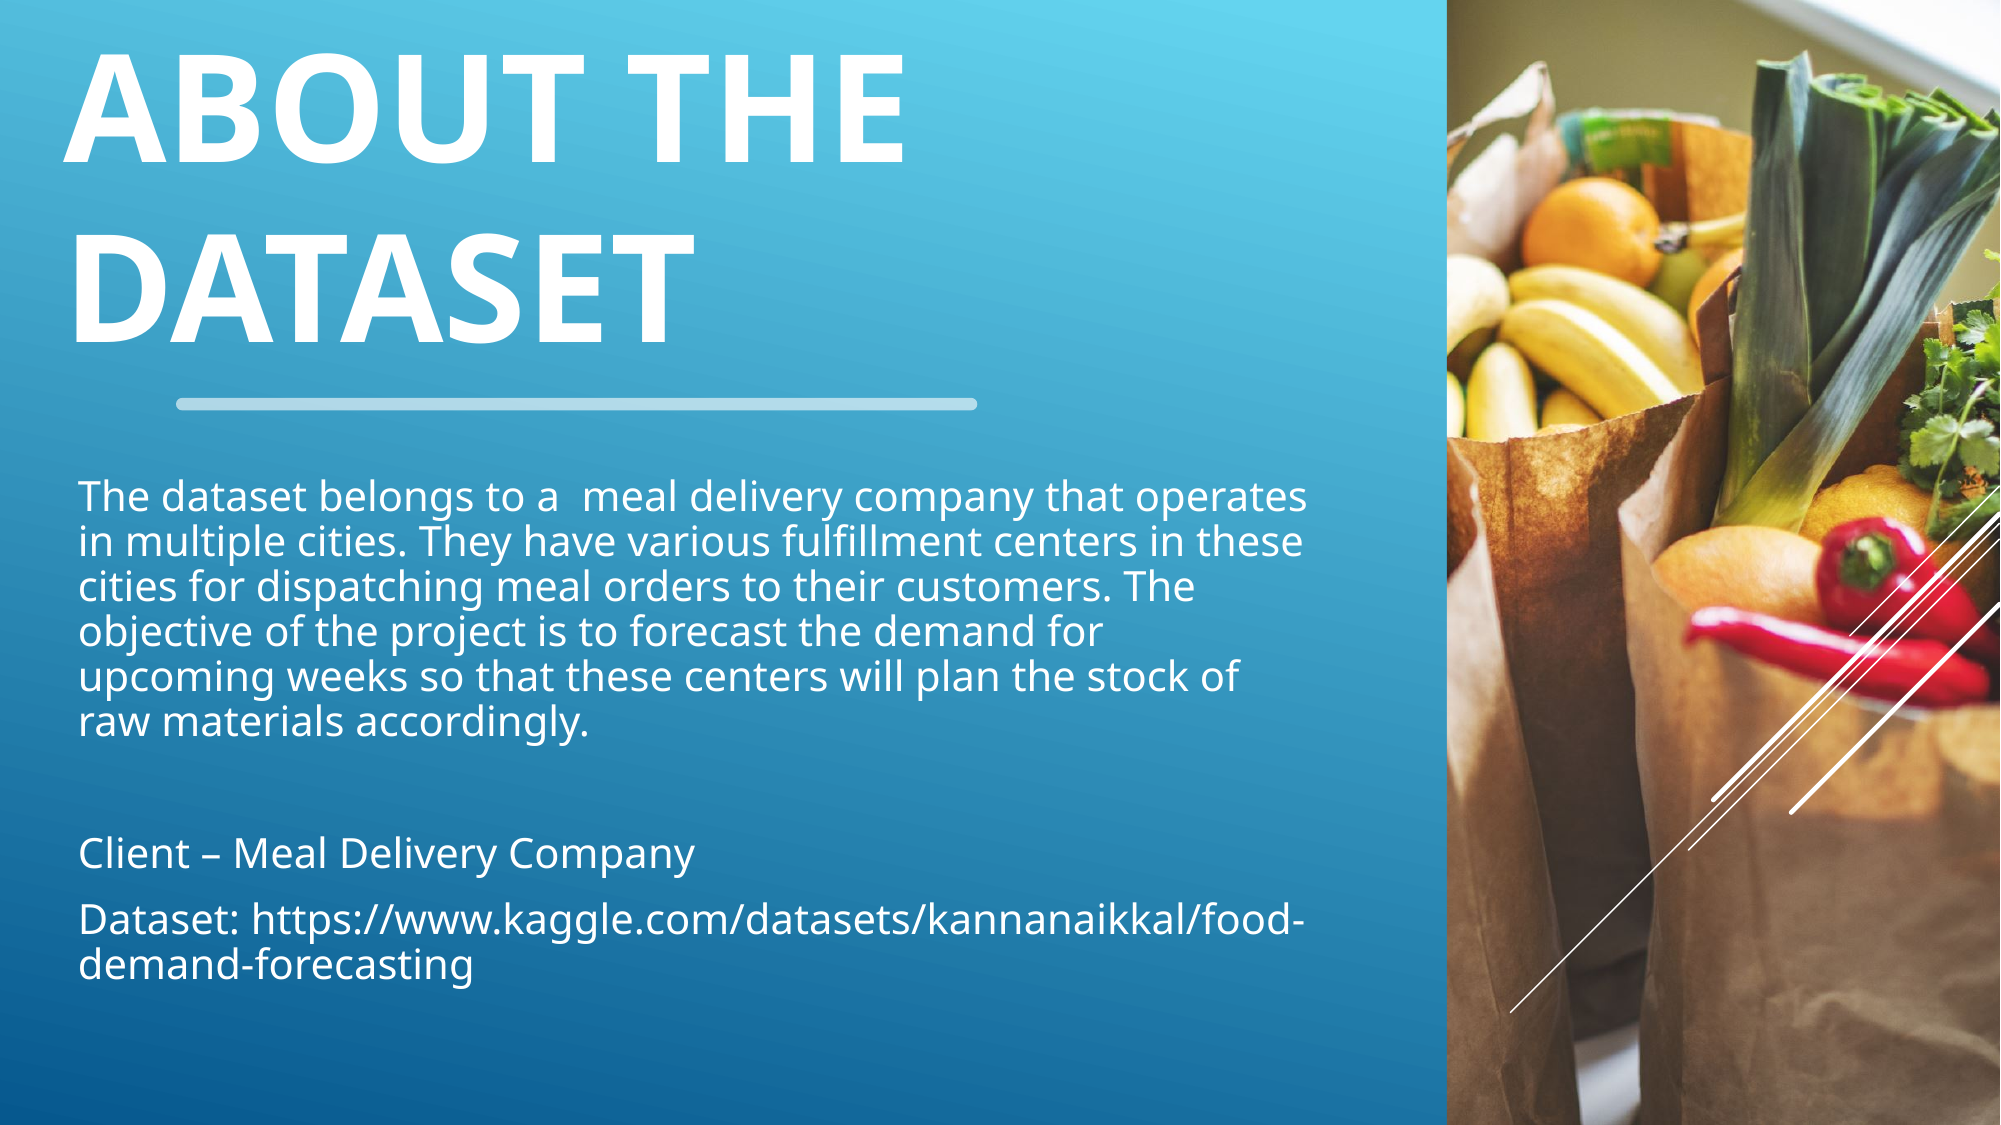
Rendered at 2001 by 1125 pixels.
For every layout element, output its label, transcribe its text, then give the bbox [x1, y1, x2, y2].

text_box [1510, 485, 2000, 1013]
text_box [0, 0, 1446, 1125]
title About the dataset [48, 45, 1436, 340]
list The dataset belongs to a meal delivery company that operates in multiple cities. They have various fulfillment centers in these cities for dispatching meal orders to their customers. The objective of the project is to forecast the demand for upcoming weeks so that these centers will plan the stock of raw materials accordingly. Client – Meal Delivery Company Dataset: https://www.kaggle.com/datasets/kannanaikkal/food-demand-forecasting [25, 435, 1327, 1029]
picture [1446, 0, 2000, 1125]
